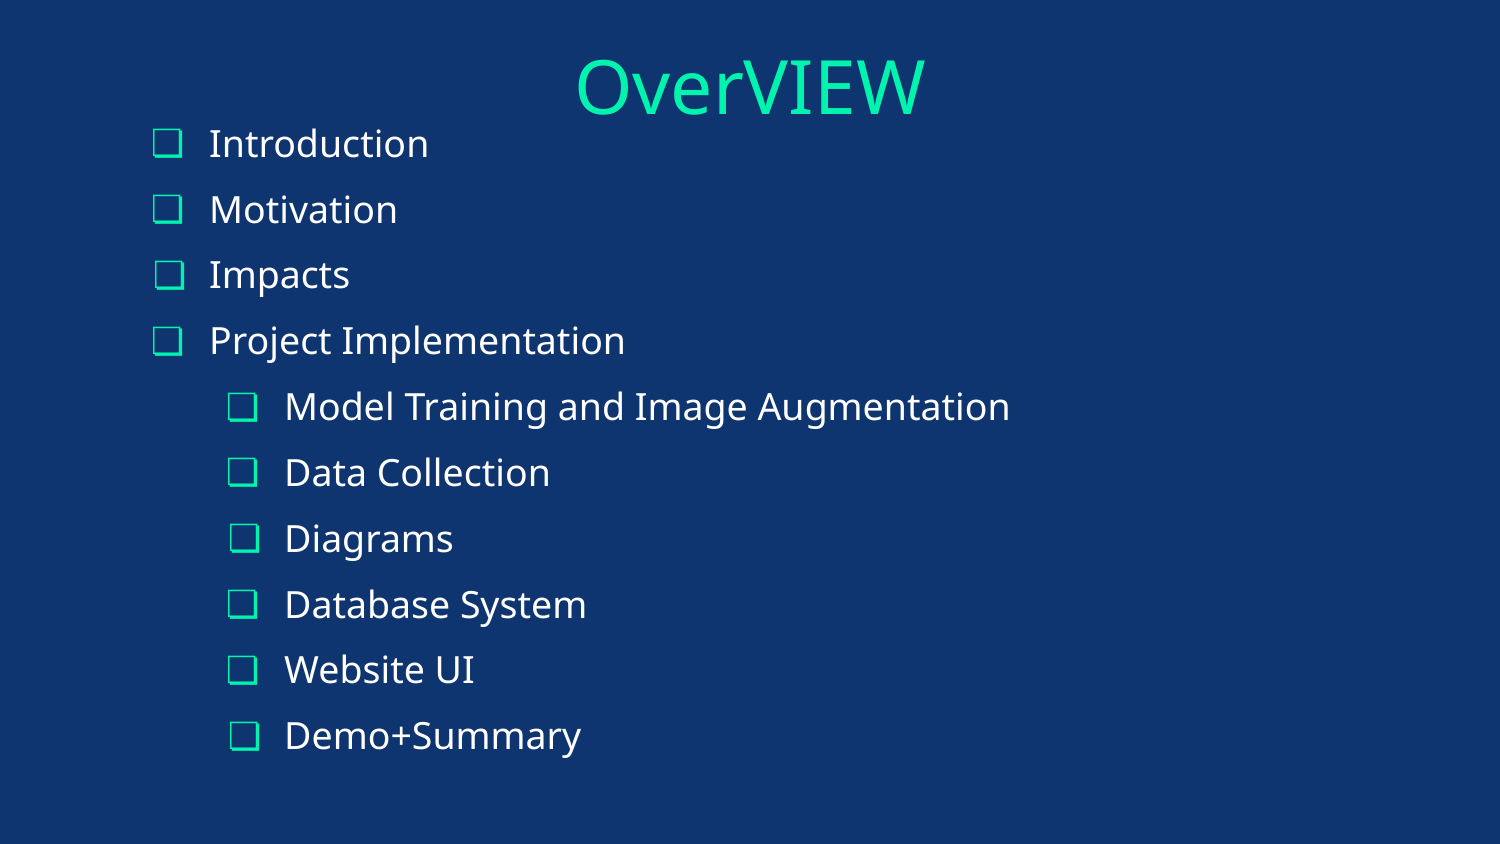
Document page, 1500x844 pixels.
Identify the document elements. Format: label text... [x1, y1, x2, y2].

list Introduction Motivation Impacts Project Implementation Model Training and Image Augmentation Data Collection Diagrams Database System Website UI Demo+Summary [134, 119, 1366, 695]
title OverVIEW [118, 39, 1382, 120]
